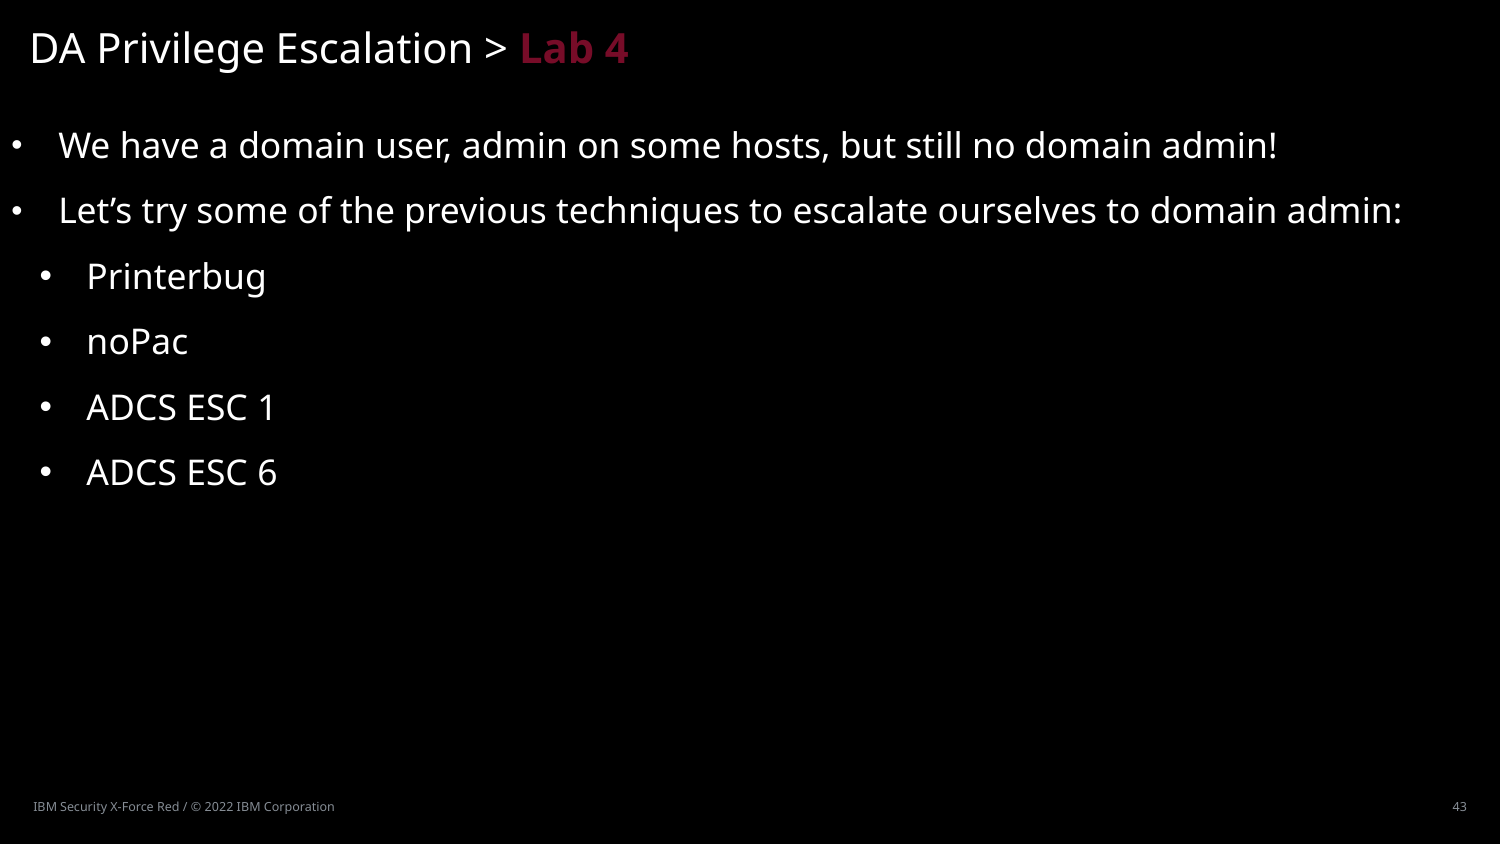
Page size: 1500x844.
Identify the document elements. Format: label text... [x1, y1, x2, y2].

slide_number 43 [1369, 793, 1467, 821]
footer IBM Security X-Force Red / © 2022 IBM Corporation [33, 793, 716, 821]
list We have a domain user, admin on some hosts, but still no domain admin! Let’s try some of the previous techniques to escalate ourselves to domain admin: Printerbug noPac ADCS ESC 1 ADCS ESC 6 [11, 123, 1419, 660]
title DA Privilege Escalation > Lab 4 [29, 27, 1370, 76]
